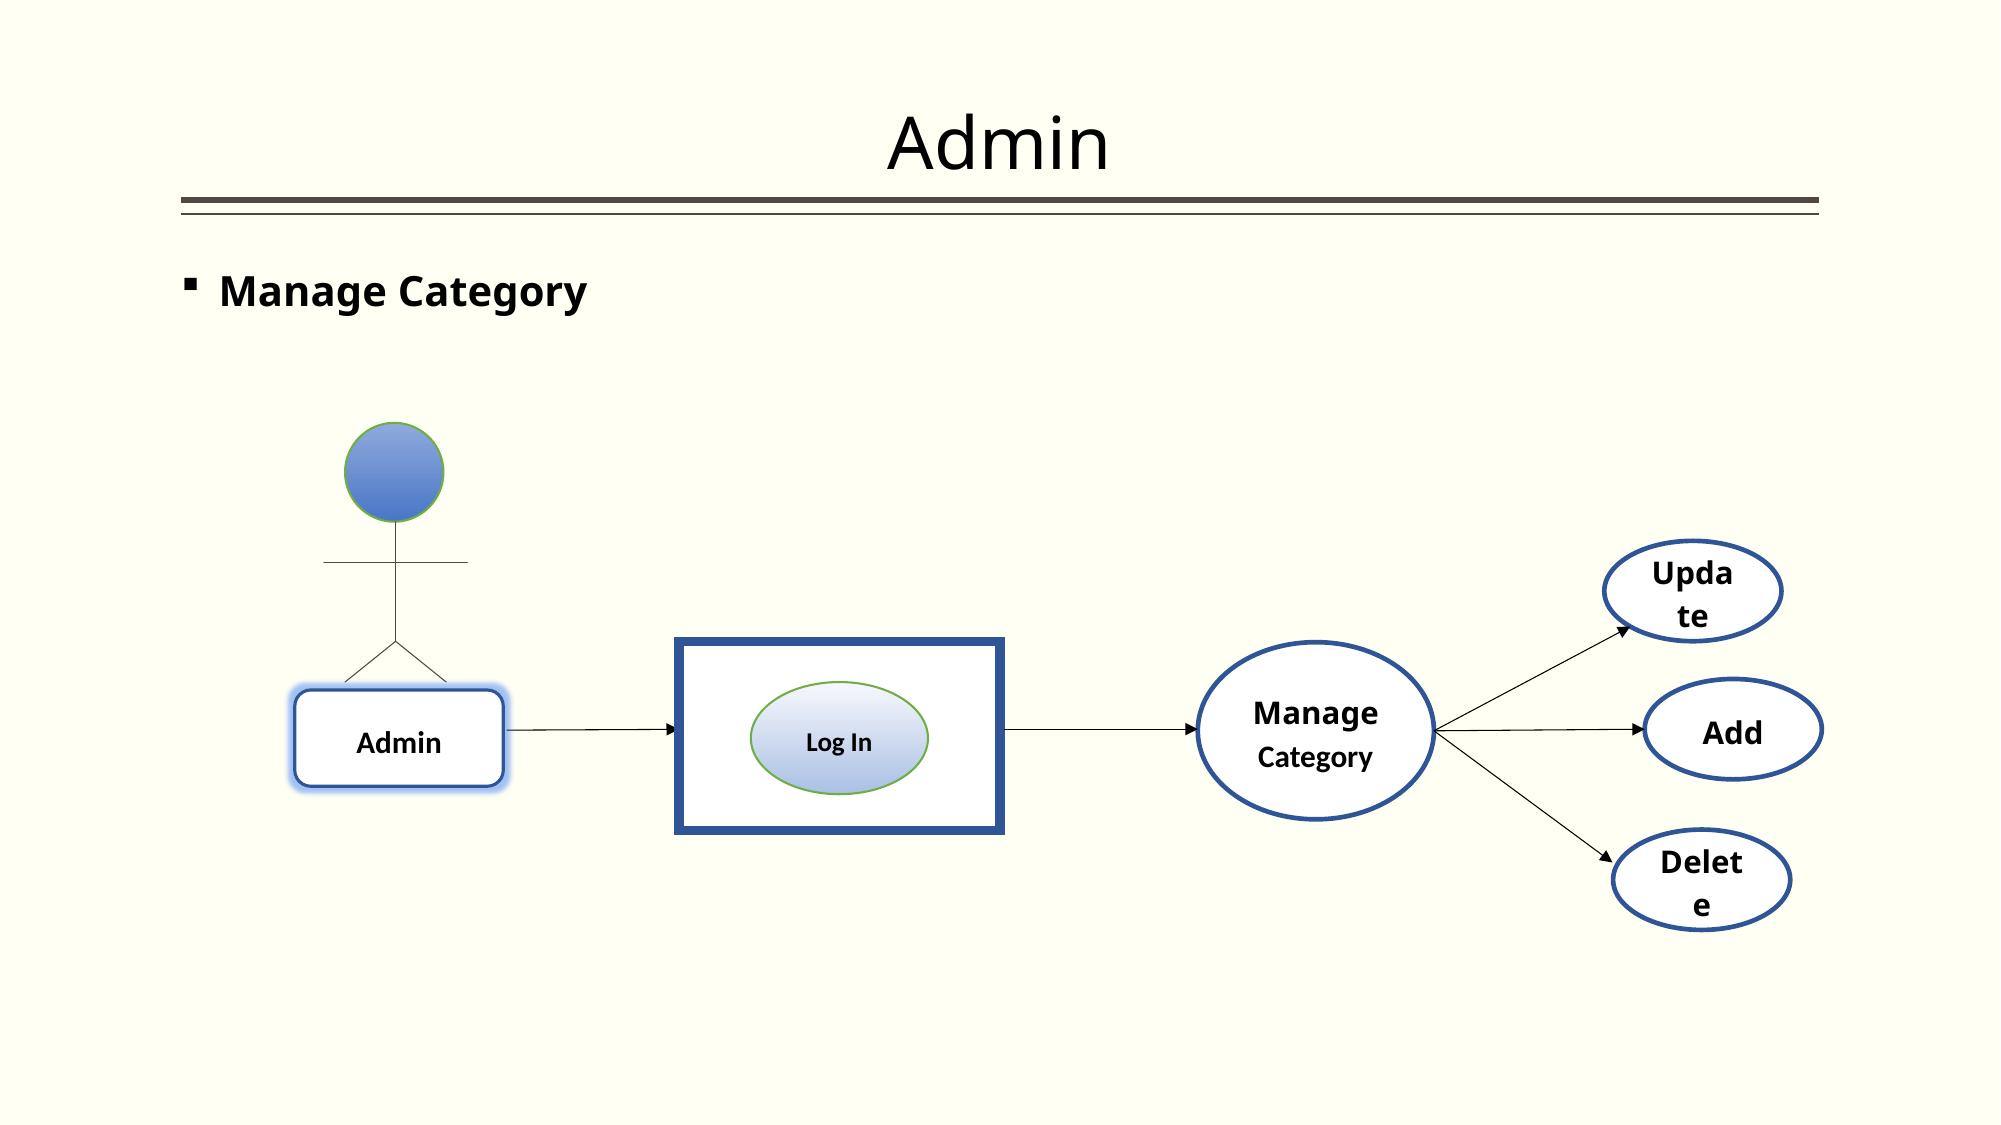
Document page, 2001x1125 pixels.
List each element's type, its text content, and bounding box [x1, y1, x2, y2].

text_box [1434, 626, 1631, 728]
text_box Admin [294, 689, 504, 787]
text_box Add [1644, 678, 1822, 780]
text_box Log In [750, 682, 928, 795]
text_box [345, 641, 396, 682]
text_box Delete [1613, 829, 1791, 930]
text_box Manage Category [1197, 642, 1428, 820]
text_box Update [1604, 540, 1782, 642]
text_box [345, 422, 444, 522]
text_box [678, 641, 1000, 831]
list Manage Category [181, 262, 1819, 1013]
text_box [1434, 739, 1613, 863]
title Admin [181, 12, 1819, 193]
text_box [396, 641, 447, 682]
